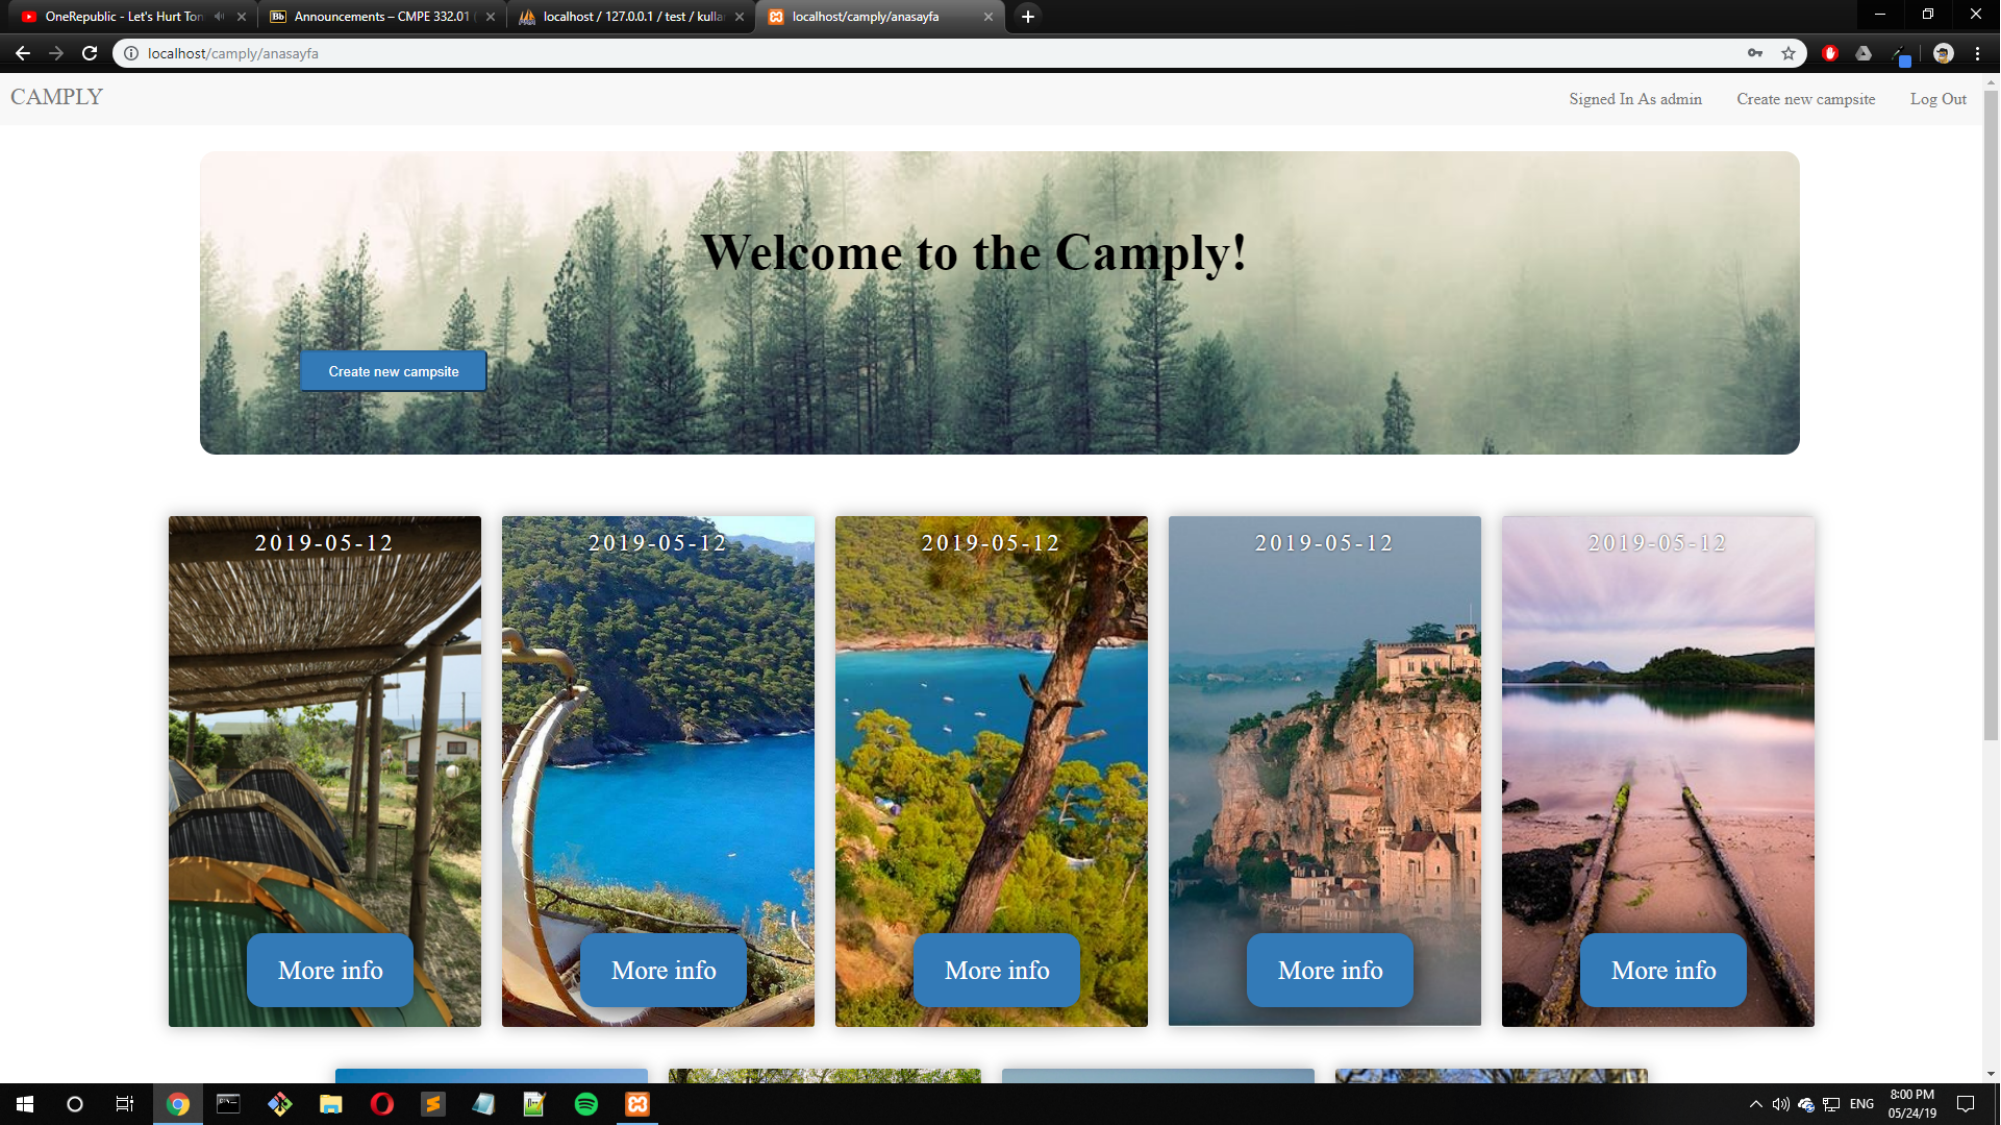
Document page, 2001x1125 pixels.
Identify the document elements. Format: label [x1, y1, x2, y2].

list [0, 0, 2000, 1125]
